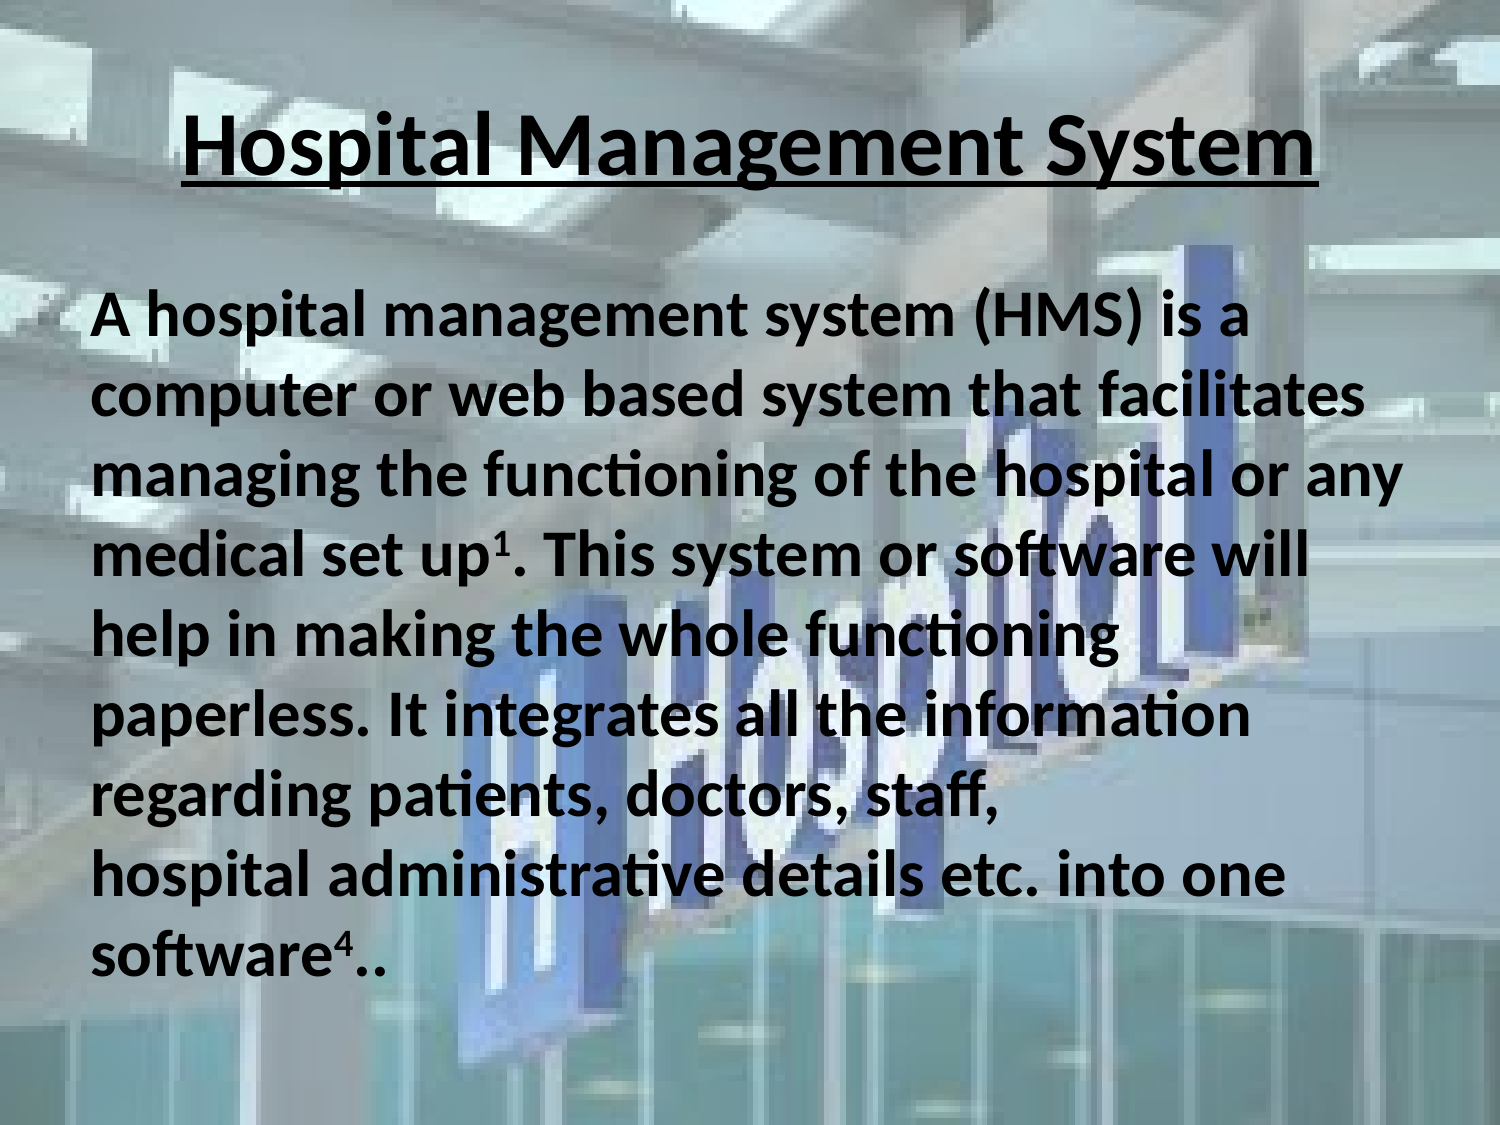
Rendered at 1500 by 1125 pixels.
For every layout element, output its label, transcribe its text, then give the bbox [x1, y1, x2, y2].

list A hospital management system (HMS) is a computer or web based system that facilitates managing the functioning of the hospital or any medical set up1. This system or software will help in making the whole functioning paperless. It integrates all the information regarding patients, doctors, staff, hospital administrative details etc. into one software4.. [75, 262, 1425, 1005]
title Hospital Management System [75, 45, 1425, 233]
